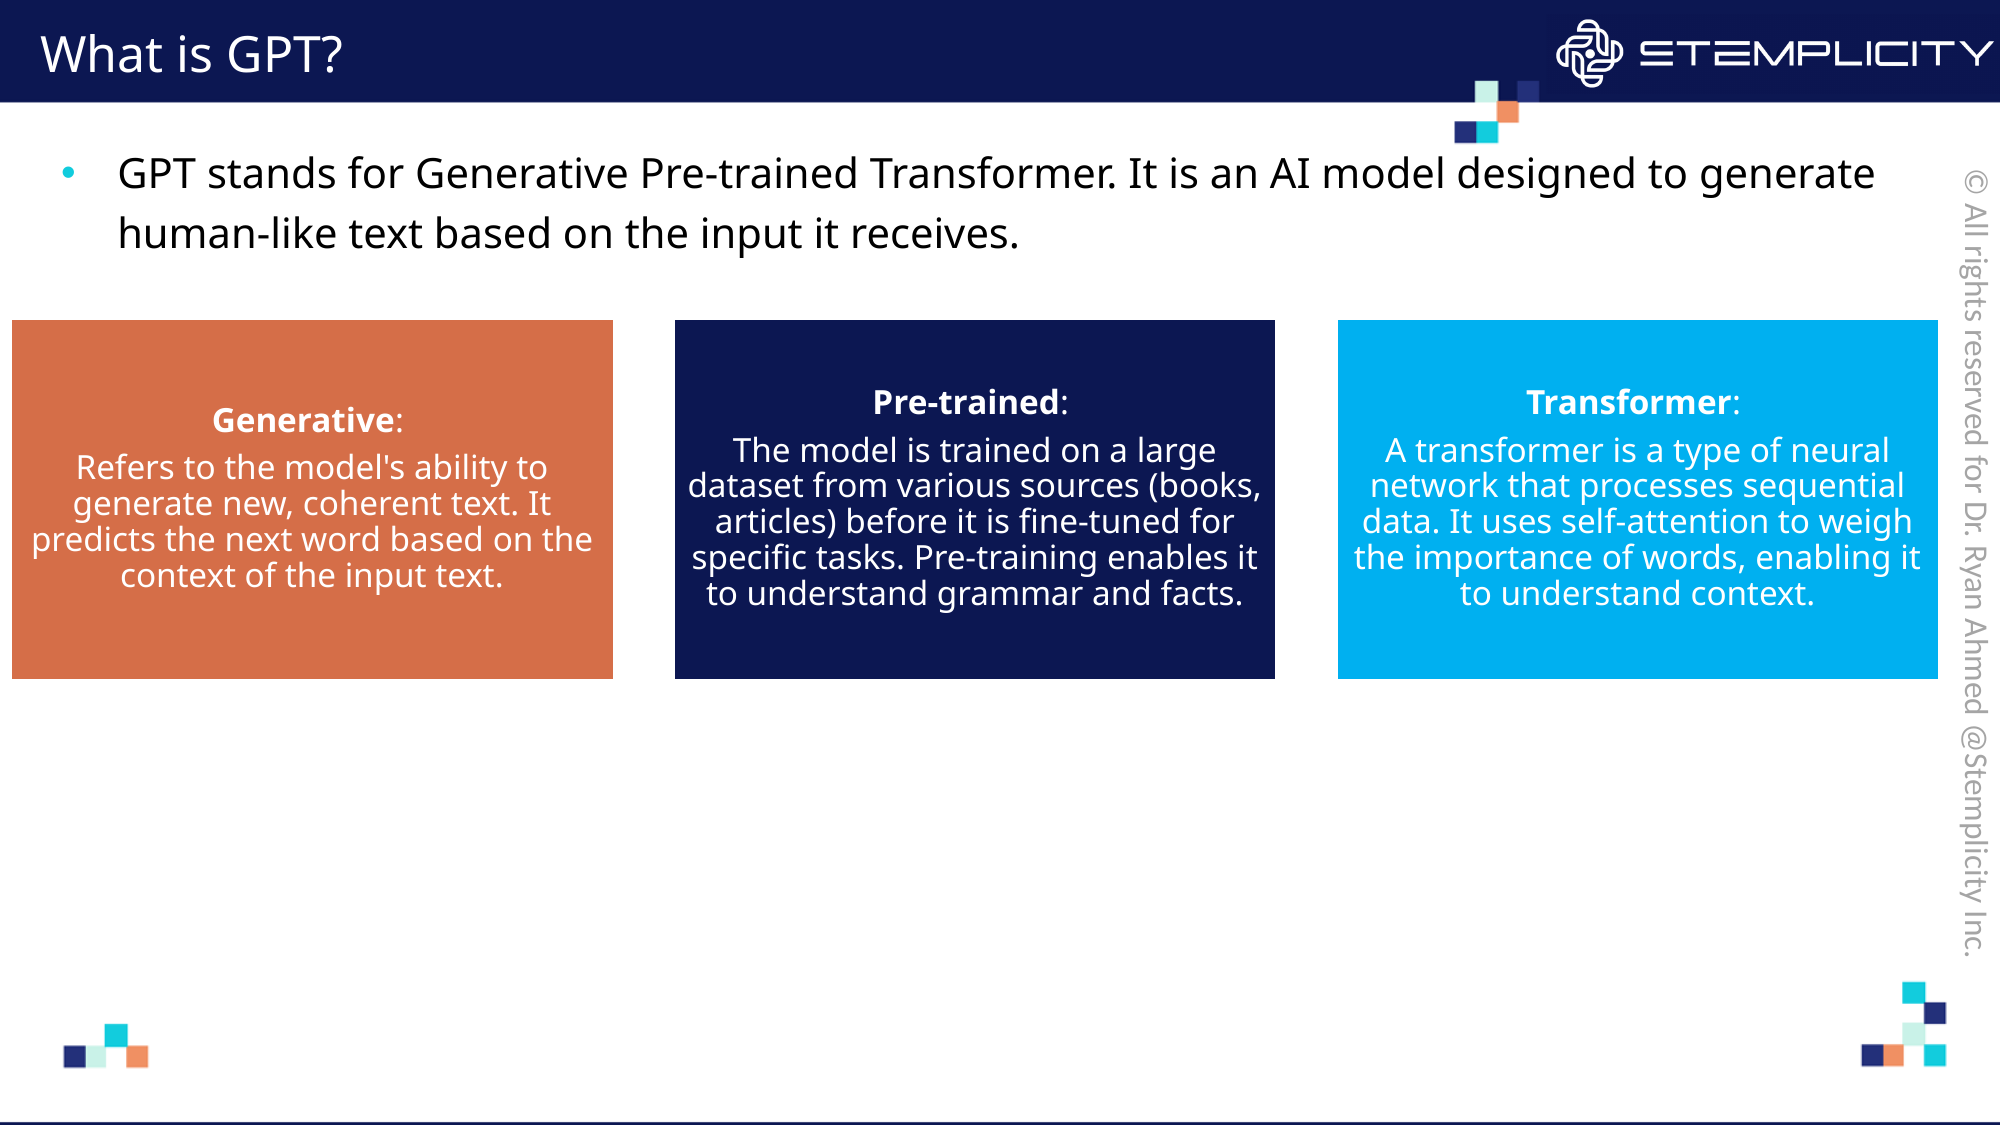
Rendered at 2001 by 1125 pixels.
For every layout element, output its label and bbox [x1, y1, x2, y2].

picture [0, 0, 2000, 1125]
text_box [11, 185, 1940, 813]
